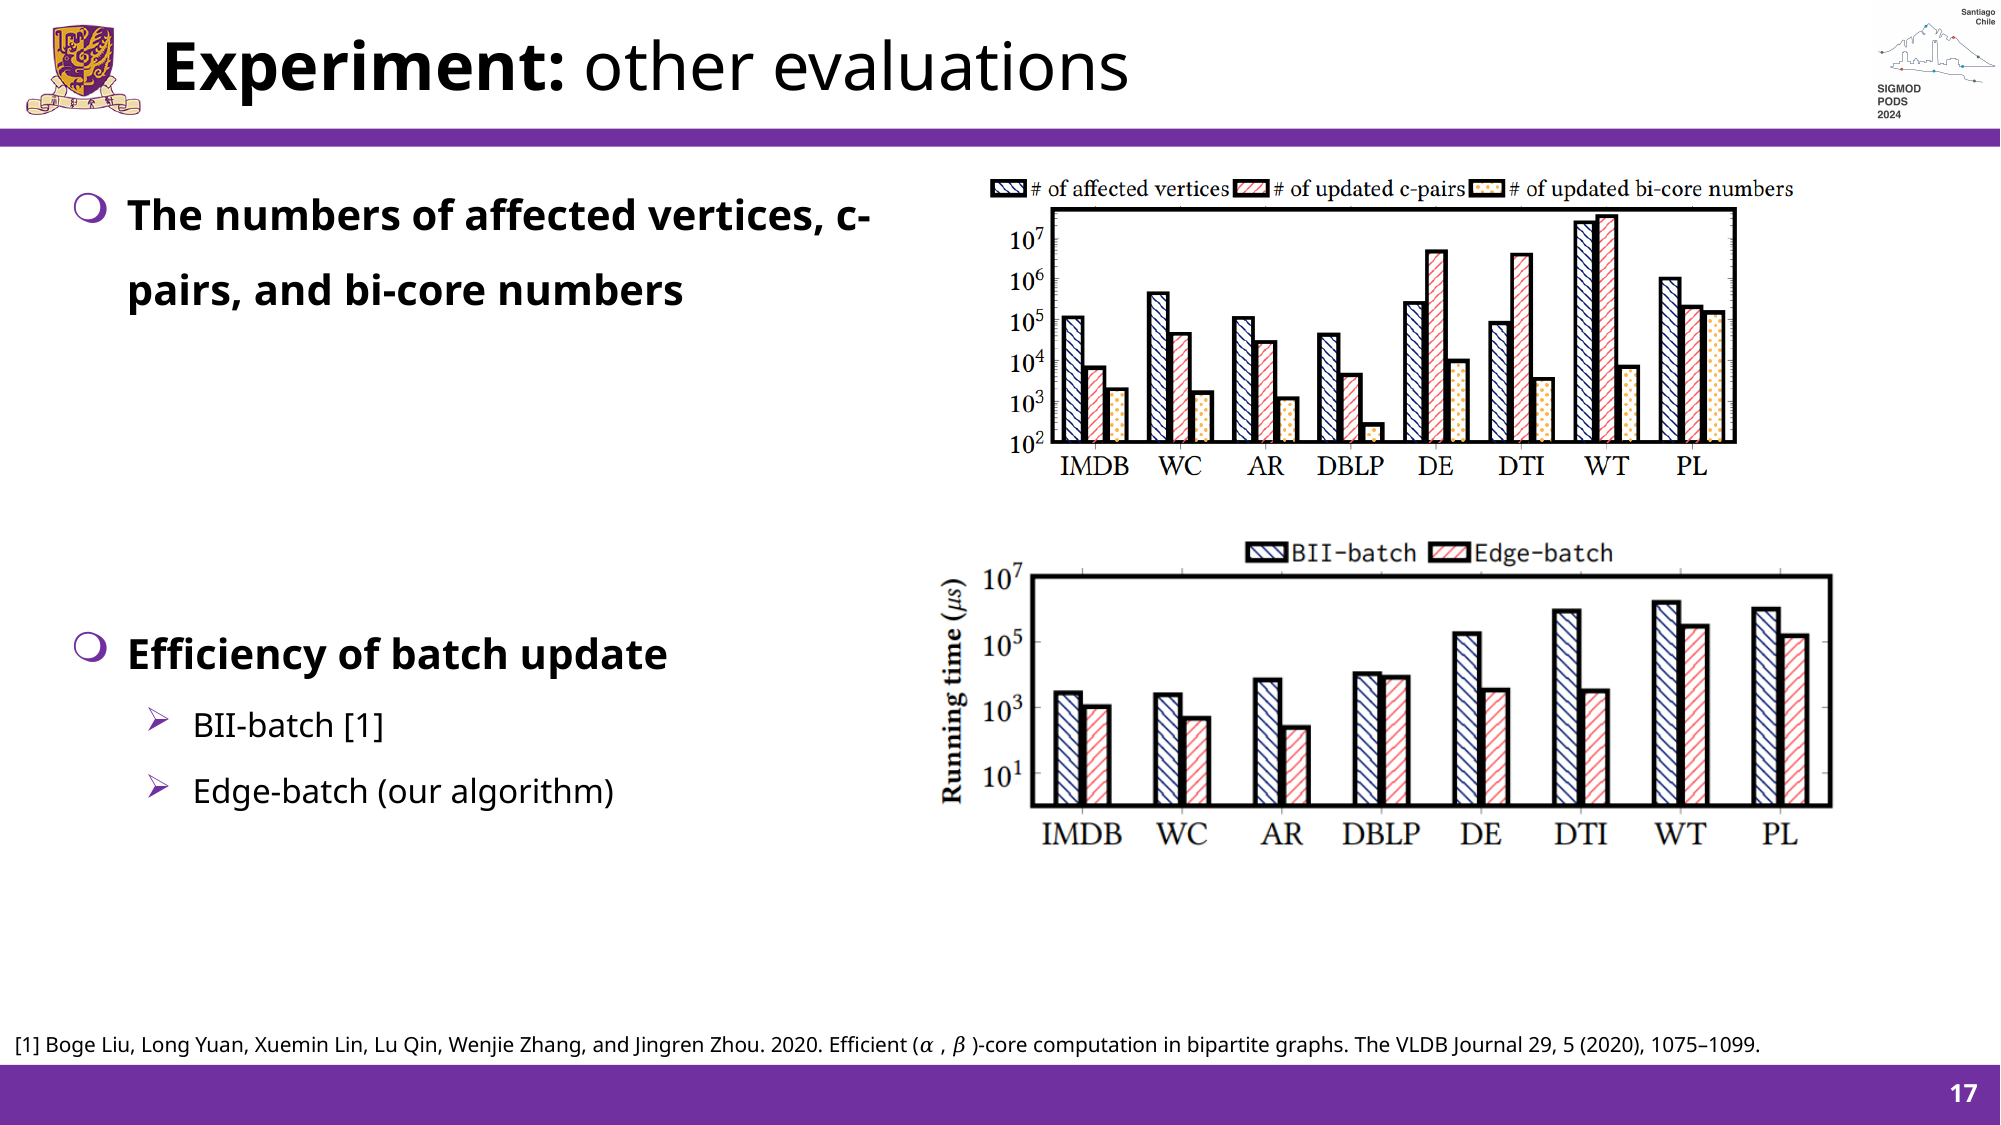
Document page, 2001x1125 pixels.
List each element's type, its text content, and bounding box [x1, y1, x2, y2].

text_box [0, 1064, 2000, 1125]
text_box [0, 9, 2000, 147]
list The numbers of affected vertices, c-pairs, and bi-core numbers Efficiency of batch update BII-batch [1] Edge-batch (our algorithm) [55, 156, 973, 945]
picture [916, 526, 1851, 860]
picture [1873, 0, 2000, 126]
text_box [1] Boge Liu, Long Yuan, Xuemin Lin, Lu Qin, Wenjie Zhang, and Jingren Zhou. 2020. Efficient (𝛼 , 𝛽 )-core computation in bipartite graphs. The VLDB Journal 29, 5 (2020), 1075–1099. [0, 1024, 2000, 1064]
picture [972, 167, 1795, 491]
